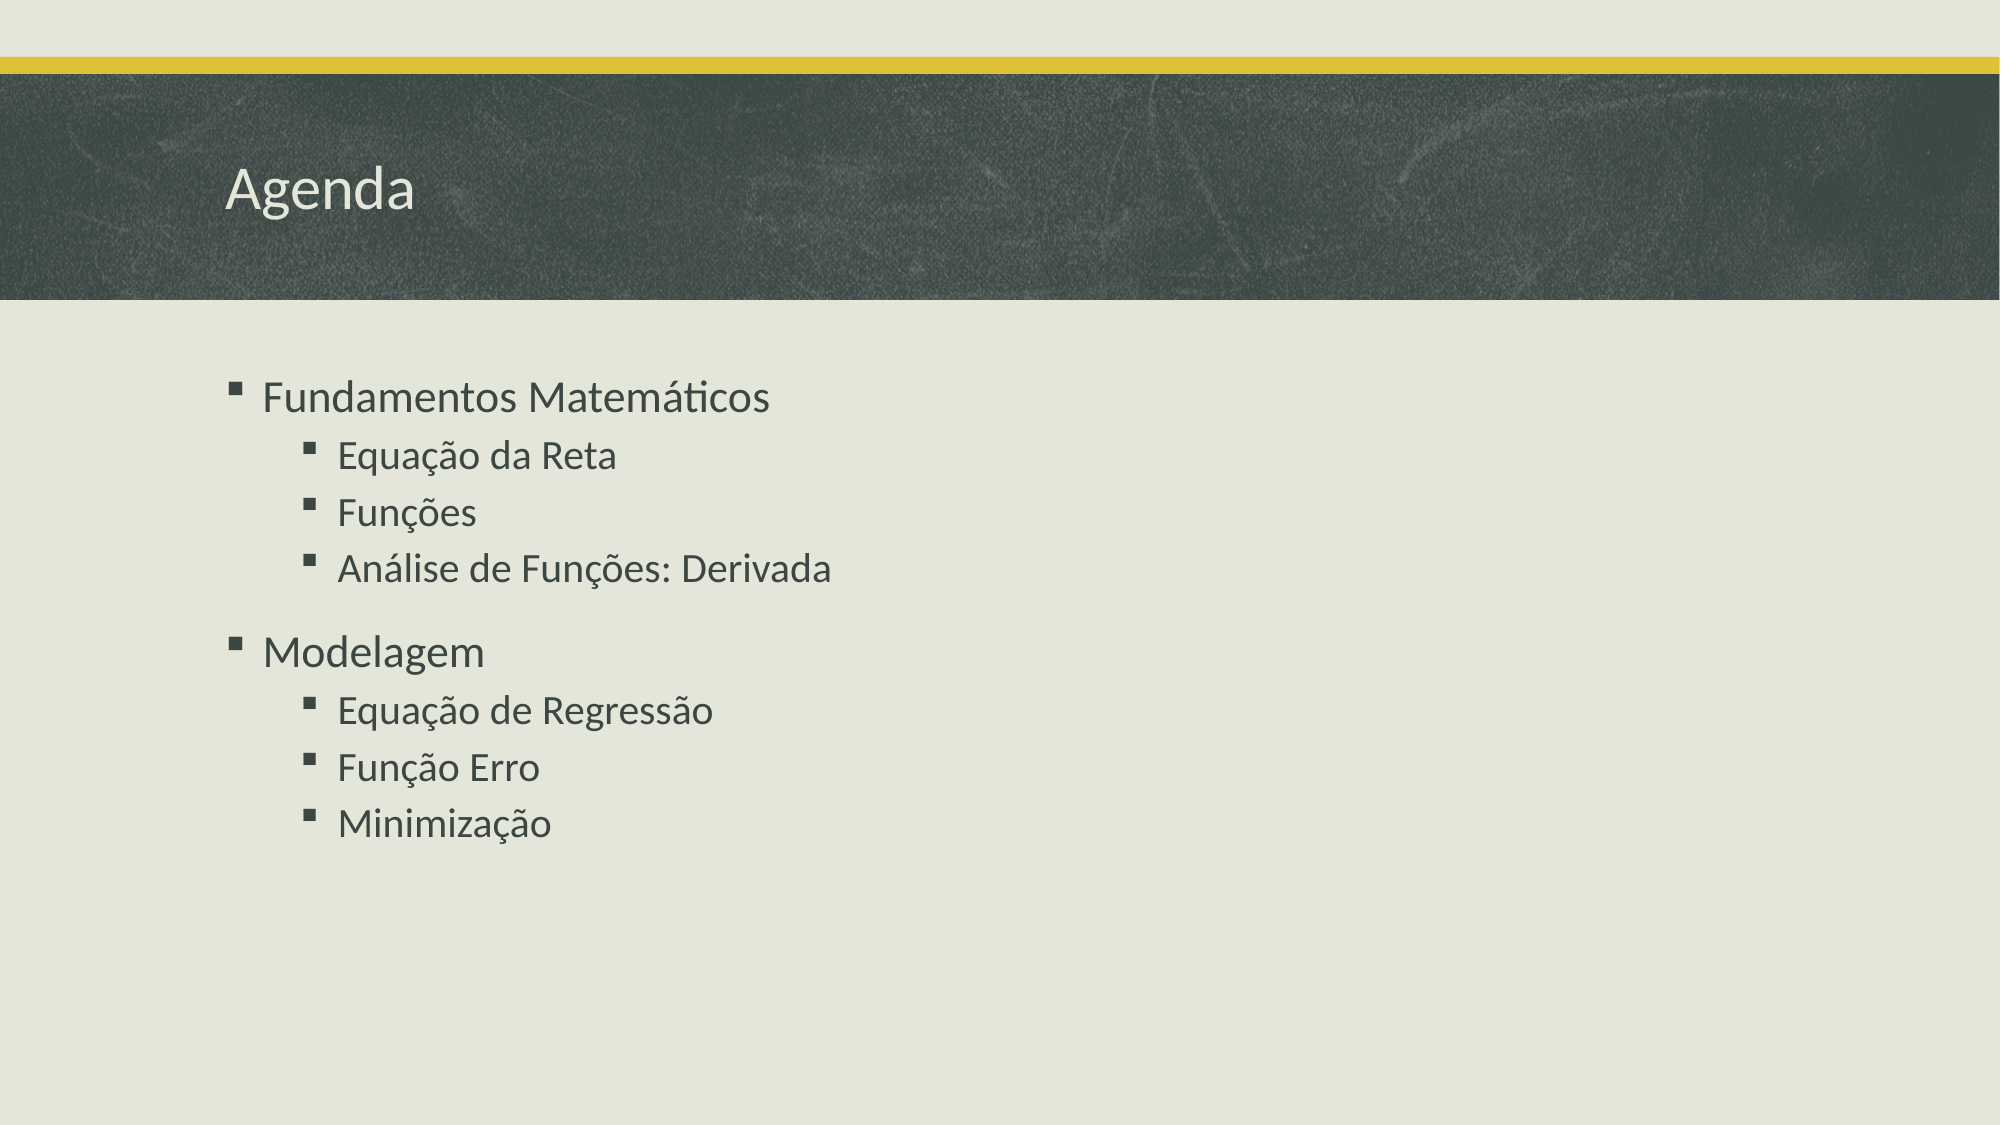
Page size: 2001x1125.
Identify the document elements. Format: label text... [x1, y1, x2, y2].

list Fundamentos Matemáticos Equação da Reta Funções Análise de Funções: Derivada Modelagem Equação de Regressão Função Erro Minimização [210, 359, 1790, 1014]
picture [0, 74, 2000, 300]
title Agenda [210, 76, 1790, 300]
